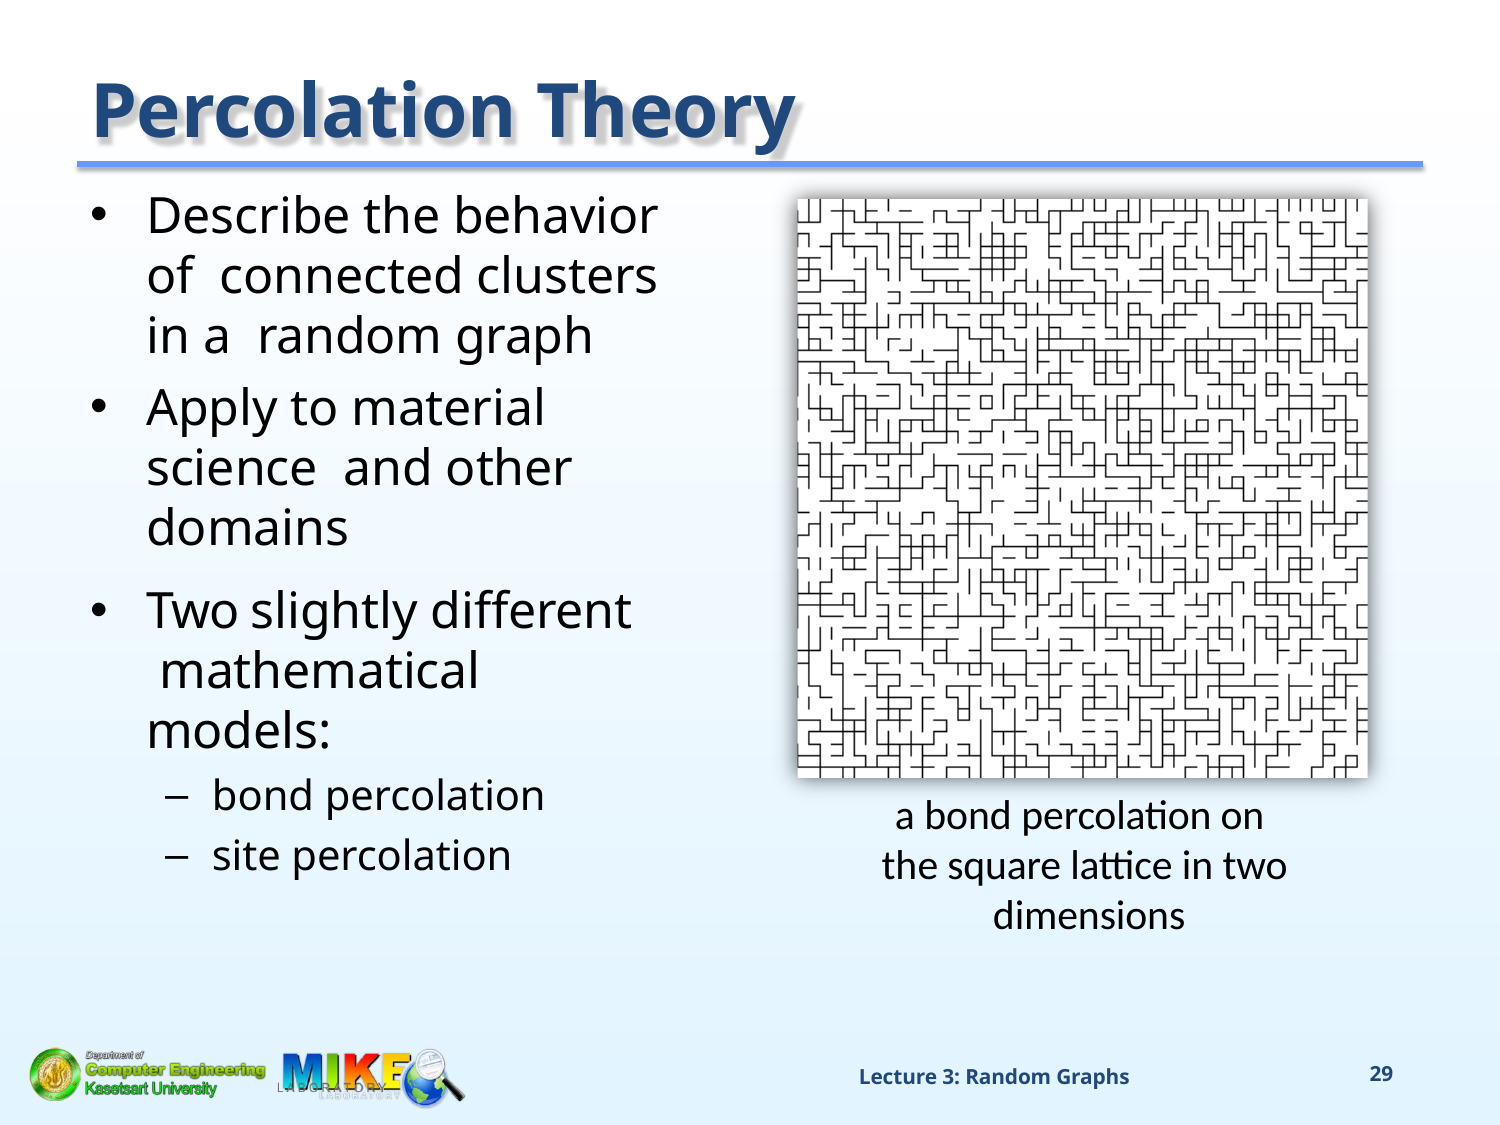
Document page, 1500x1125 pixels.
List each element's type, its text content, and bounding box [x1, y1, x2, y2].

text_box [42, 41, 854, 166]
title Percolation Theory [74, 63, 1426, 251]
text_box a bond percolation on the square lattice in two dimensions [876, 787, 1292, 938]
text_box Describe the behavior of connected clusters in a random graph Apply to material science and other domains [87, 251, 700, 555]
text_box [797, 199, 1368, 778]
text_box [277, 1047, 467, 1110]
text_box [765, 168, 1399, 809]
text_box [29, 1047, 266, 1101]
footer Lecture 3: Random Graphs [856, 1065, 1140, 1125]
slide_number 21 [1365, 1065, 1401, 1125]
picture [0, 0, 1500, 1125]
text_box Two slightly different mathematical models: bond percolation site percolation [87, 578, 635, 879]
